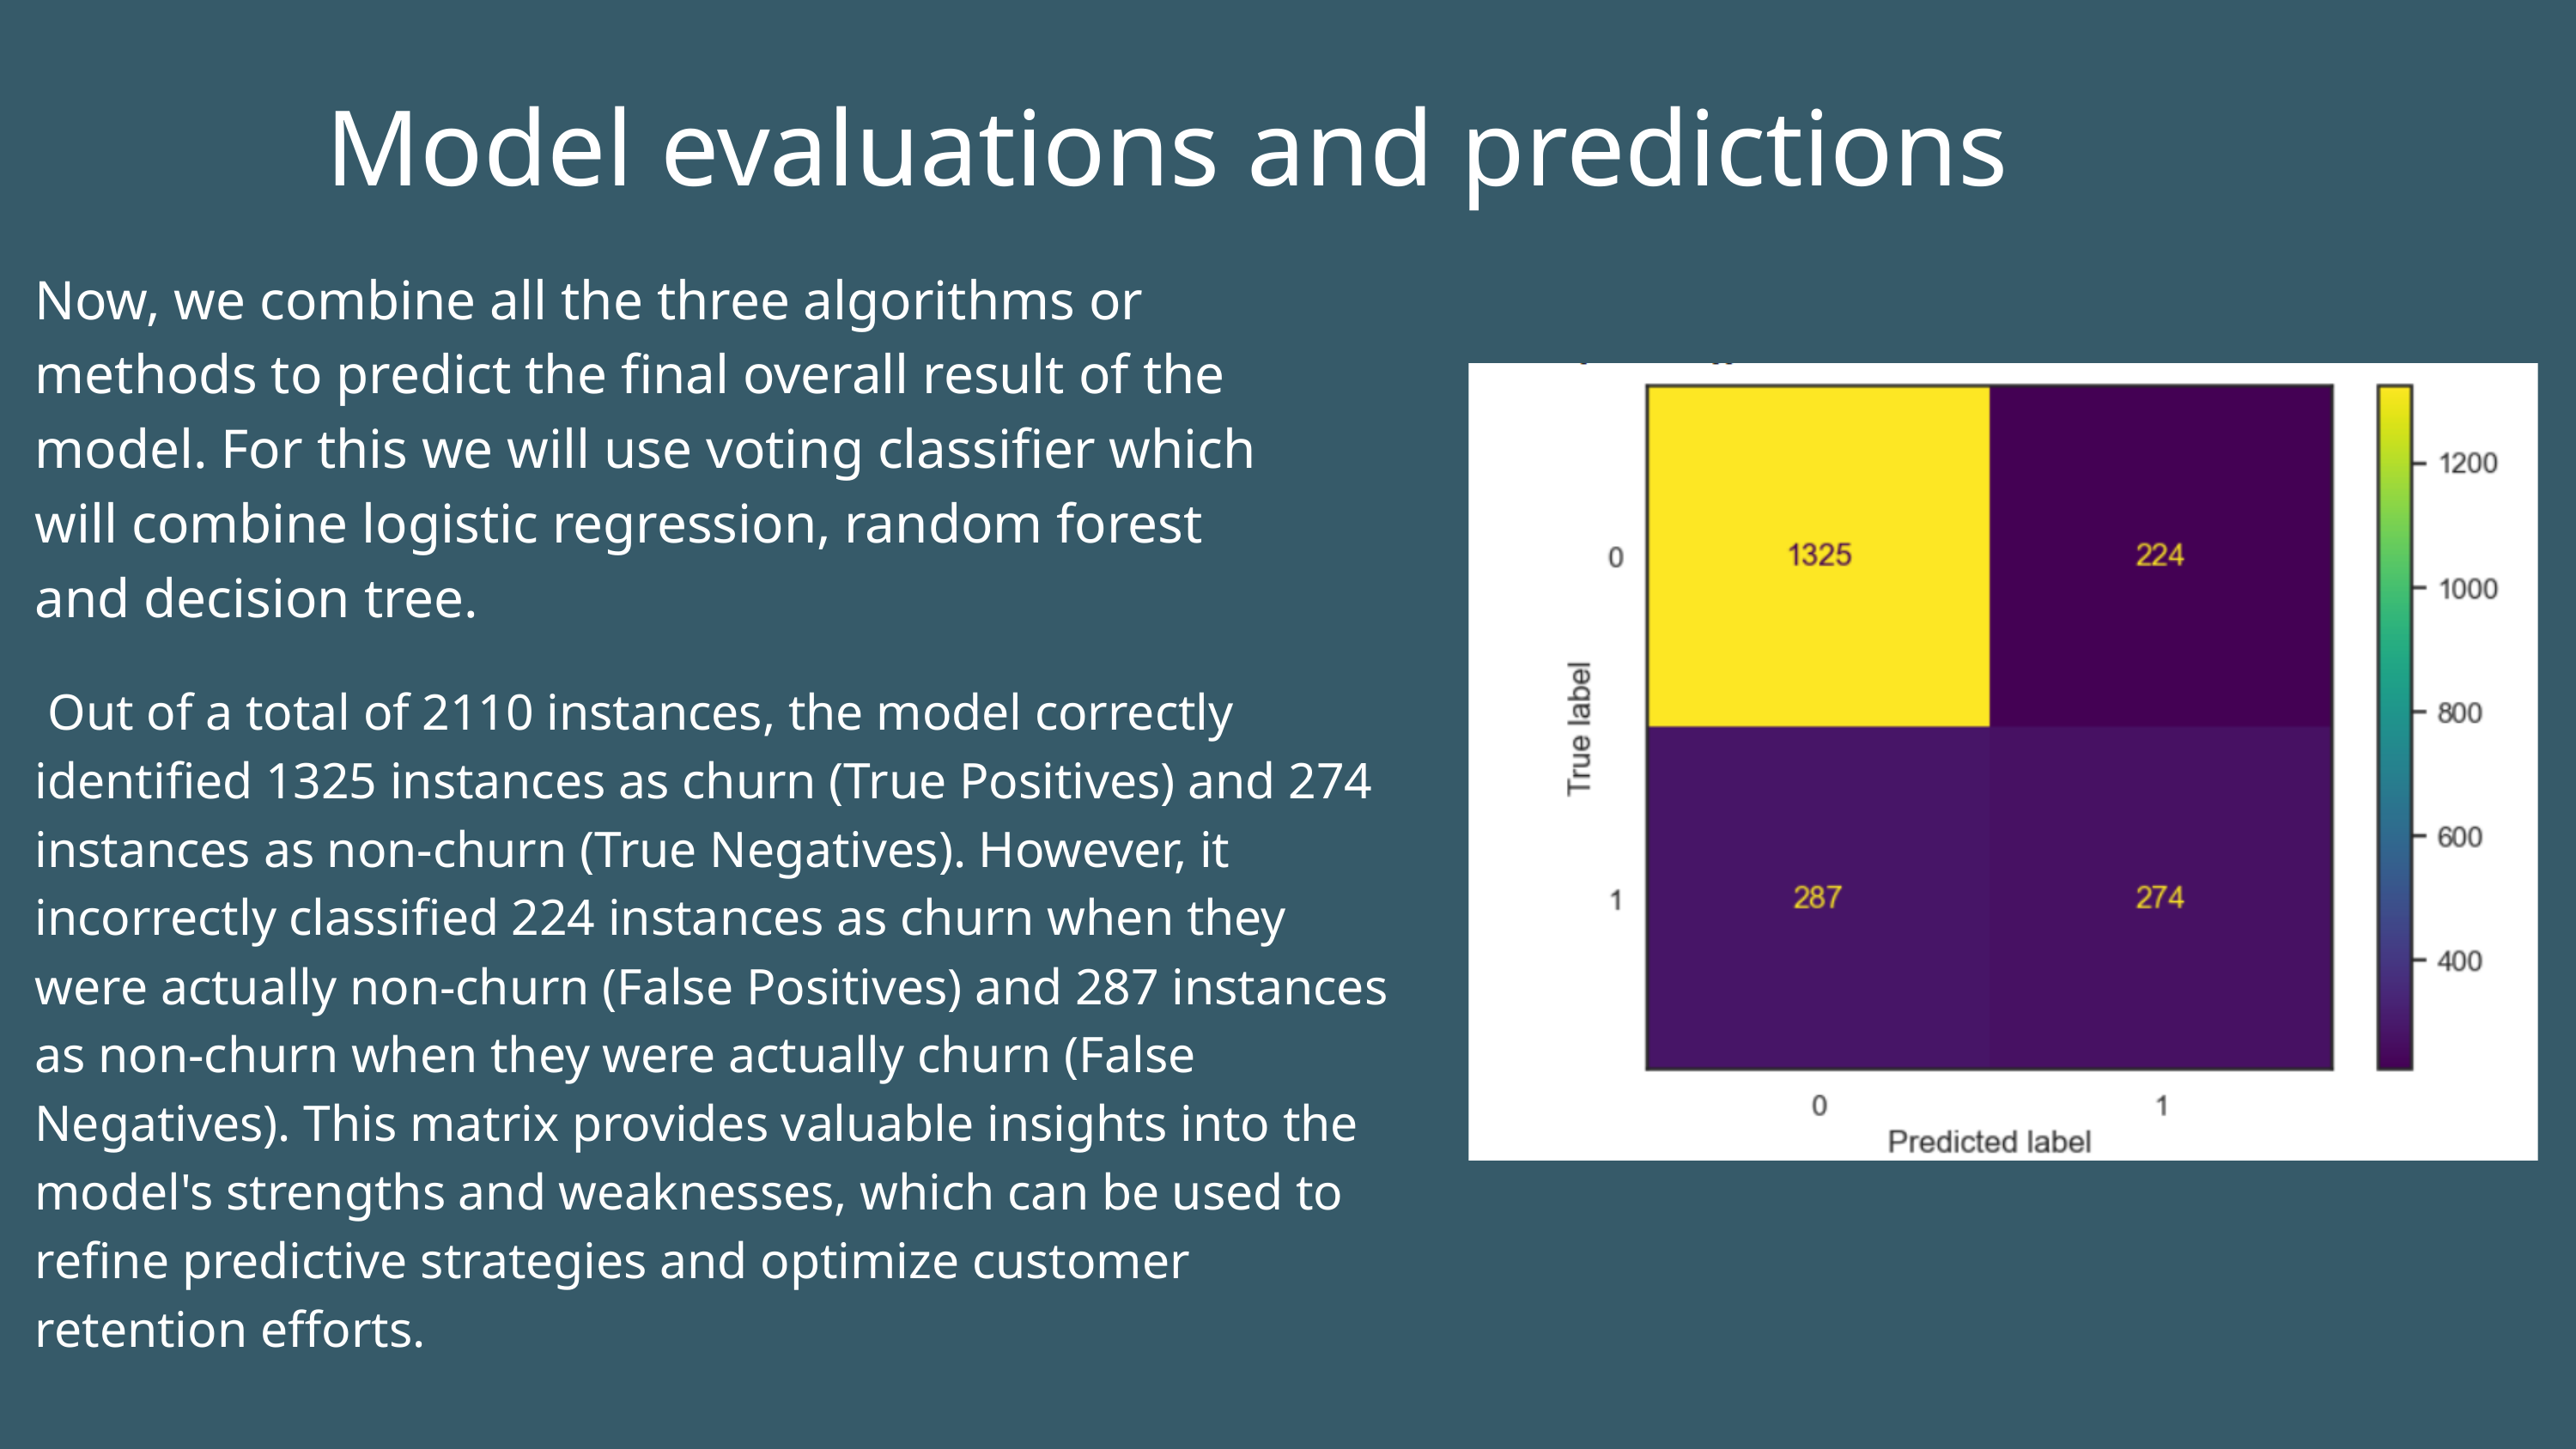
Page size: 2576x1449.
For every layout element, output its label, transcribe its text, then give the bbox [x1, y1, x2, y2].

text_box Now, we combine all the three algorithms or methods to predict the final overall result of the model. For this we will use voting classifier which will combine logistic regression, random forest and decision tree. [34, 255, 1309, 628]
text_box [1468, 363, 2538, 1161]
text_box Model evaluations and predictions [325, 75, 2251, 208]
text_box Out of a total of 2110 instances, the model correctly identified 1325 instances as churn (True Positives) and 274 instances as non-churn (True Negatives). However, it incorrectly classified 224 instances as churn when they were actually non-churn (False Positives) and 287 instances as non-churn when they were actually churn (False Negatives). This matrix provides valuable insights into the model's strengths and weaknesses, which can be used to refine predictive strategies and optimize customer retention efforts. [34, 671, 1413, 1357]
